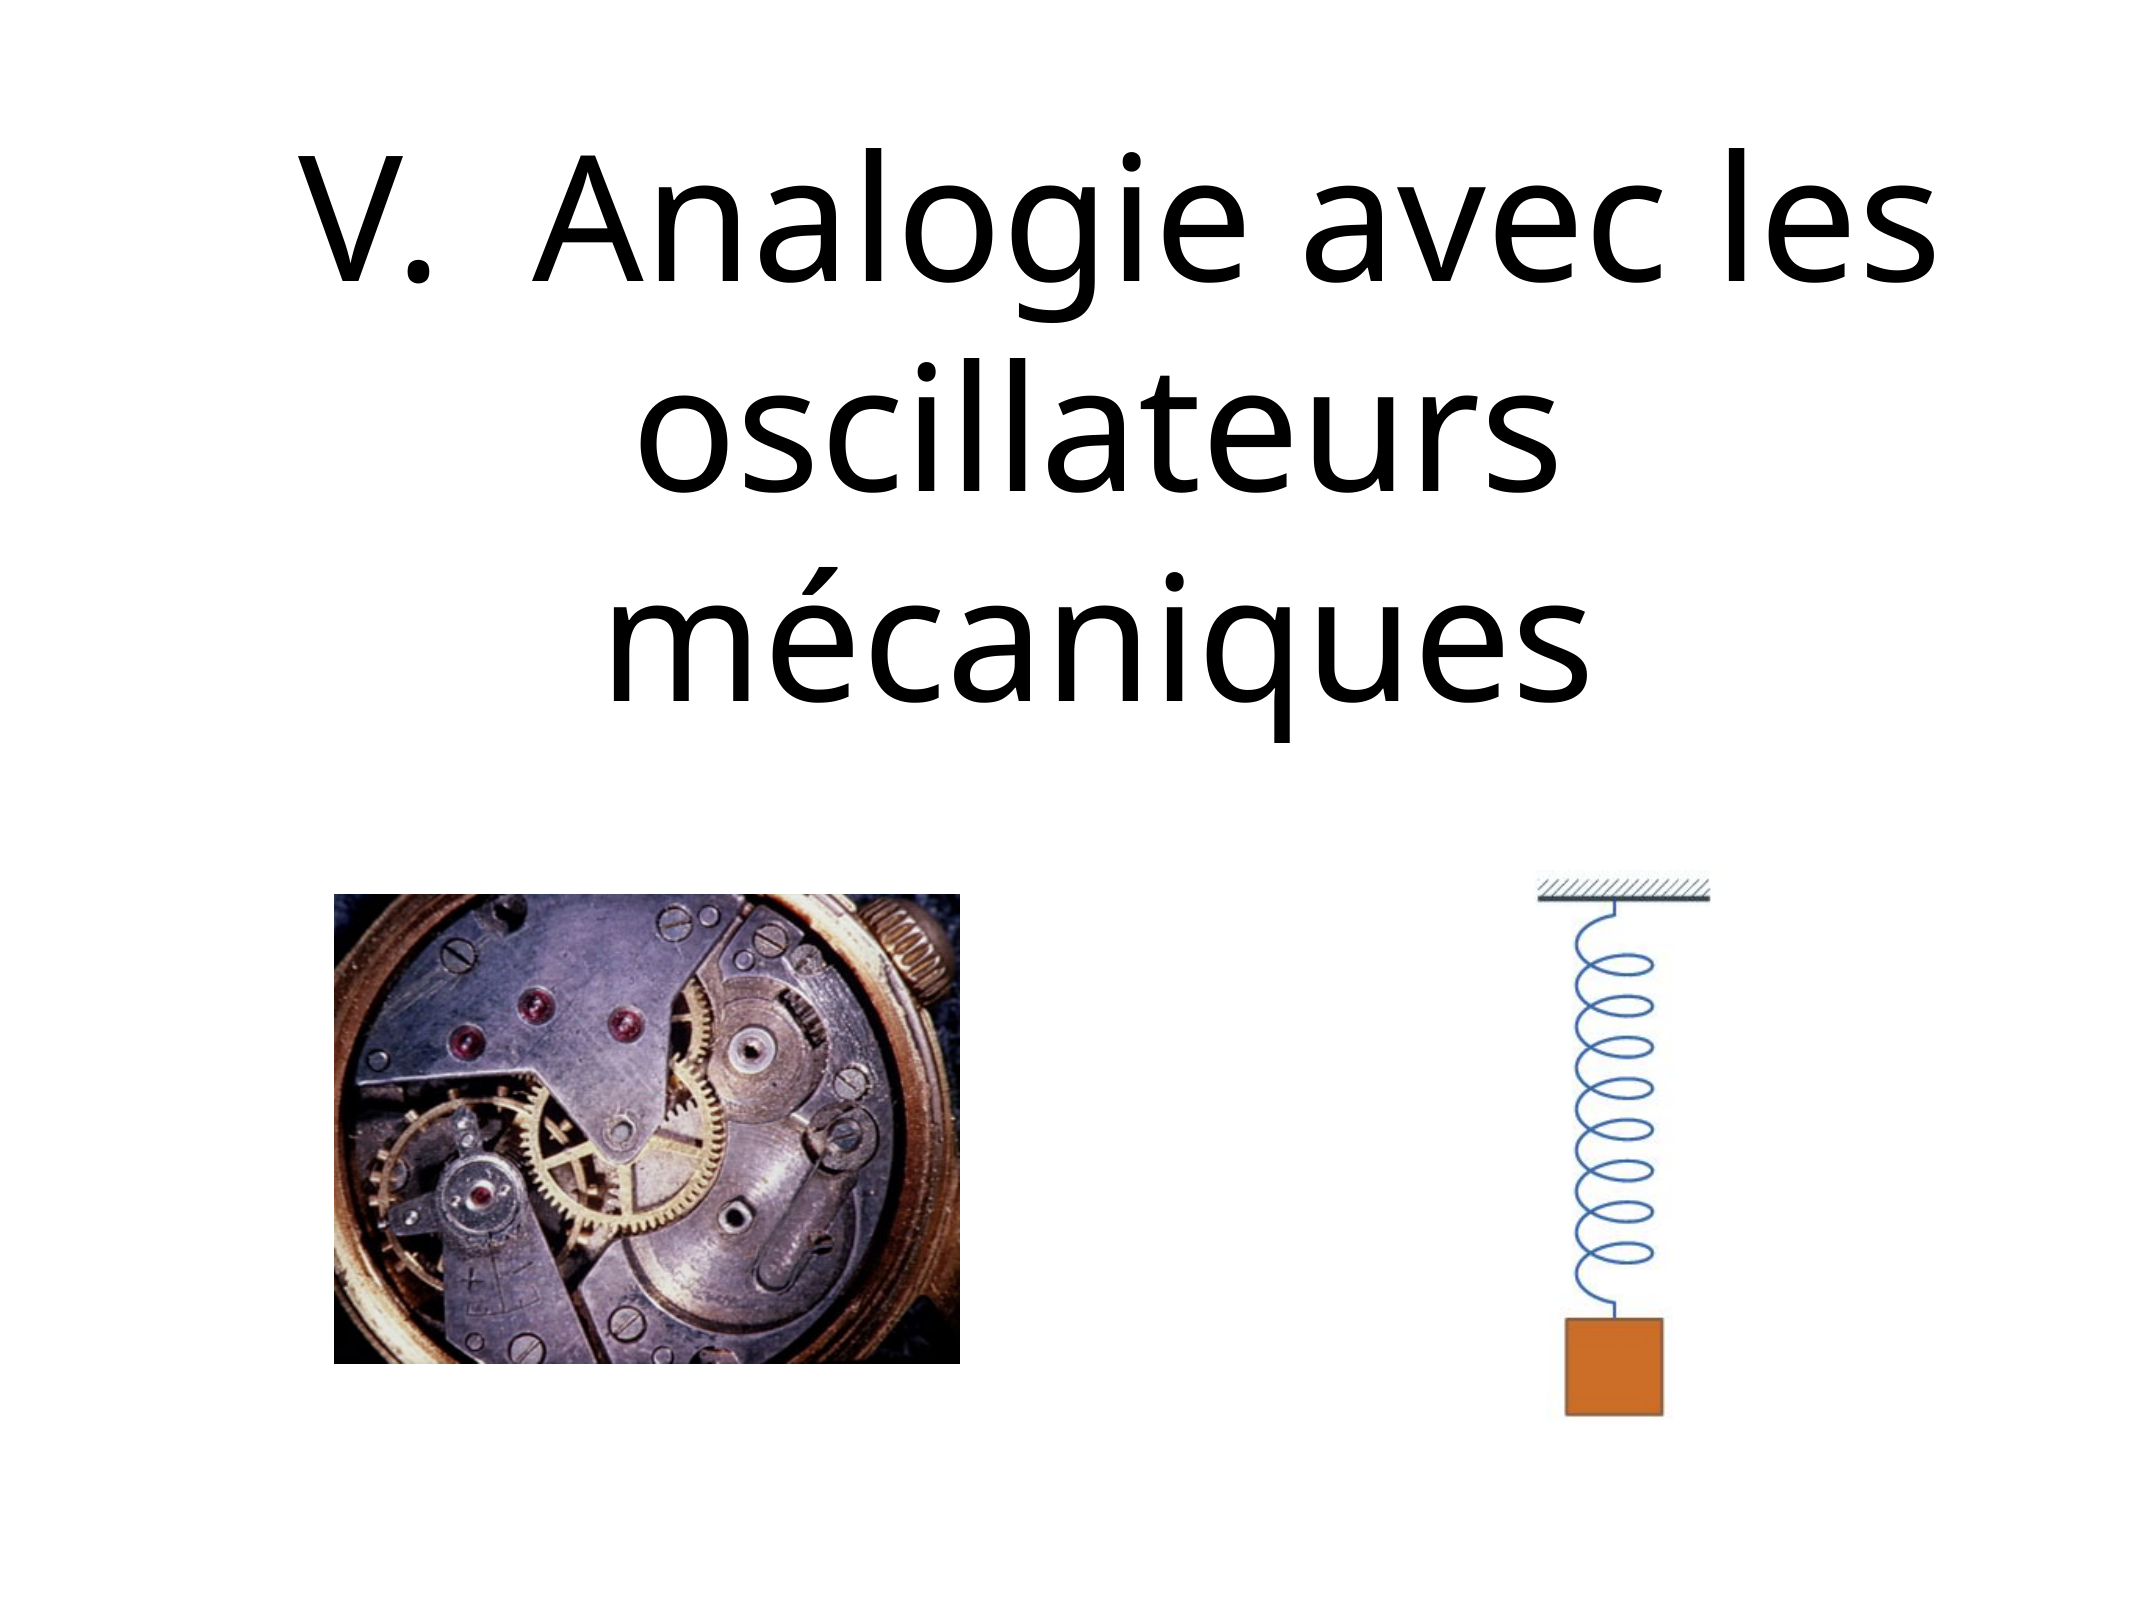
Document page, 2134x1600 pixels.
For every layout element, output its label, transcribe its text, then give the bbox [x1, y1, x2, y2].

picture [1527, 870, 1723, 1434]
picture [334, 894, 960, 1364]
title V. Analogie avec les oscillateurs mécaniques [239, 220, 1957, 622]
